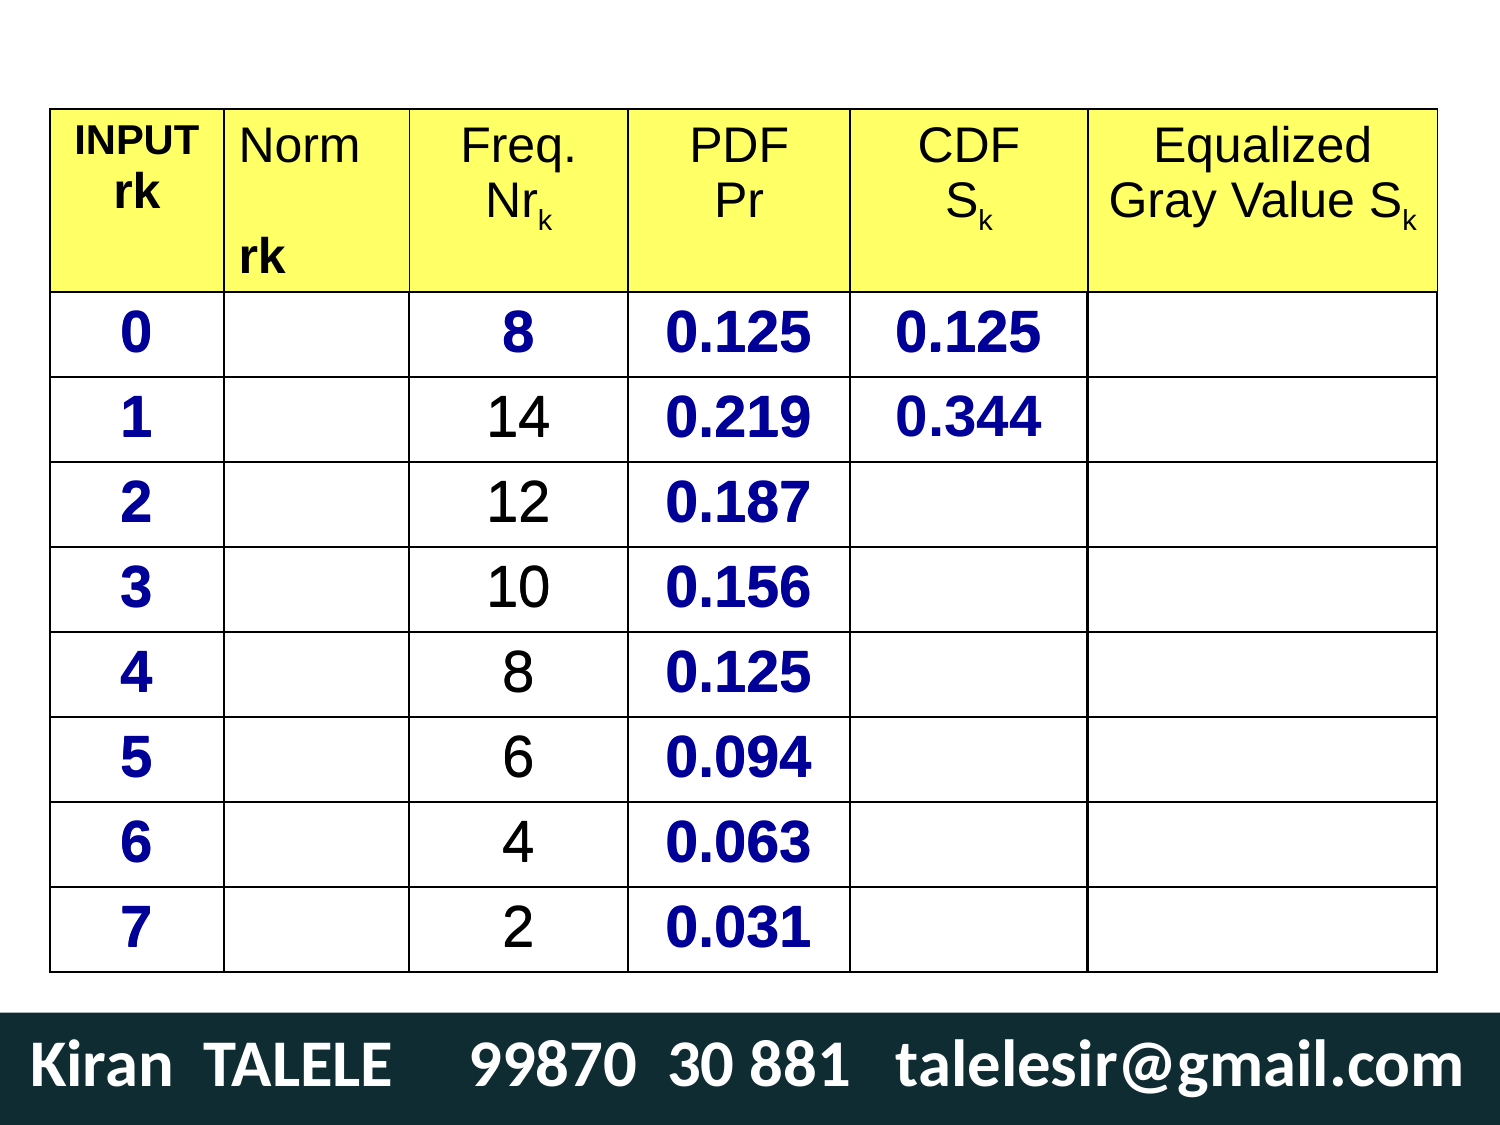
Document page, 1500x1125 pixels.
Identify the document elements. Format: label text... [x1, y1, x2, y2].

table_cell [1089, 548, 1437, 631]
table_cell 7 [51, 887, 223, 971]
table_cell 4 [410, 802, 627, 886]
table_cell 2 [51, 463, 223, 546]
table_cell 10 [410, 548, 627, 631]
table_cell 0.344 [851, 378, 1087, 461]
table_header Equalized Gray Value Sk [1089, 110, 1437, 291]
table_cell [225, 717, 409, 801]
text_box Kiran TALELE 99870 30 881 talelesir@gmail.com [0, 1012, 1500, 1125]
table_cell [225, 293, 409, 376]
table_cell [851, 463, 1087, 546]
table_cell 2 [410, 887, 627, 971]
table_header CDF Sk [851, 110, 1087, 291]
table_header Norm rk [225, 110, 409, 291]
table_cell 0.125 [851, 293, 1087, 376]
table_cell [1089, 378, 1437, 461]
table_cell 8 [410, 632, 627, 716]
table_cell 8 [410, 293, 627, 376]
table_cell 3 [51, 548, 223, 631]
table_cell 5 [51, 717, 223, 801]
table_cell 0.031 [629, 887, 849, 971]
table_cell [1089, 632, 1437, 716]
table_cell [851, 887, 1087, 971]
table_cell [225, 632, 409, 716]
table_cell [225, 887, 409, 971]
table_cell [1089, 887, 1437, 971]
table_cell [1089, 293, 1437, 376]
table_cell [1089, 463, 1437, 546]
table_cell 6 [51, 802, 223, 886]
table_cell [225, 378, 409, 461]
table_cell 0.219 [629, 378, 849, 461]
table_cell [851, 802, 1087, 886]
table_cell [1089, 802, 1437, 886]
table_cell [225, 548, 409, 631]
table_cell 0.156 [629, 548, 849, 631]
table_cell 12 [410, 463, 627, 546]
table_header INPUT rk [51, 110, 223, 291]
table_cell 0.187 [629, 463, 849, 546]
table_cell 4 [51, 632, 223, 716]
table_cell 14 [410, 378, 627, 461]
table_cell 0.063 [629, 802, 849, 886]
table_cell 1 [51, 378, 223, 461]
table_cell [851, 548, 1087, 631]
table_cell 0.094 [629, 717, 849, 801]
table_cell 6 [410, 717, 627, 801]
table_cell [851, 632, 1087, 716]
table_cell [225, 802, 409, 886]
table_cell 0.125 [629, 293, 849, 376]
table_header PDF Pr [629, 110, 849, 291]
table_cell 0 [51, 293, 223, 376]
table_cell [225, 463, 409, 546]
table_cell 0.125 [629, 632, 849, 716]
table_header Freq. Nrk [410, 110, 627, 291]
table_cell [1089, 717, 1437, 801]
table_cell [851, 717, 1087, 801]
